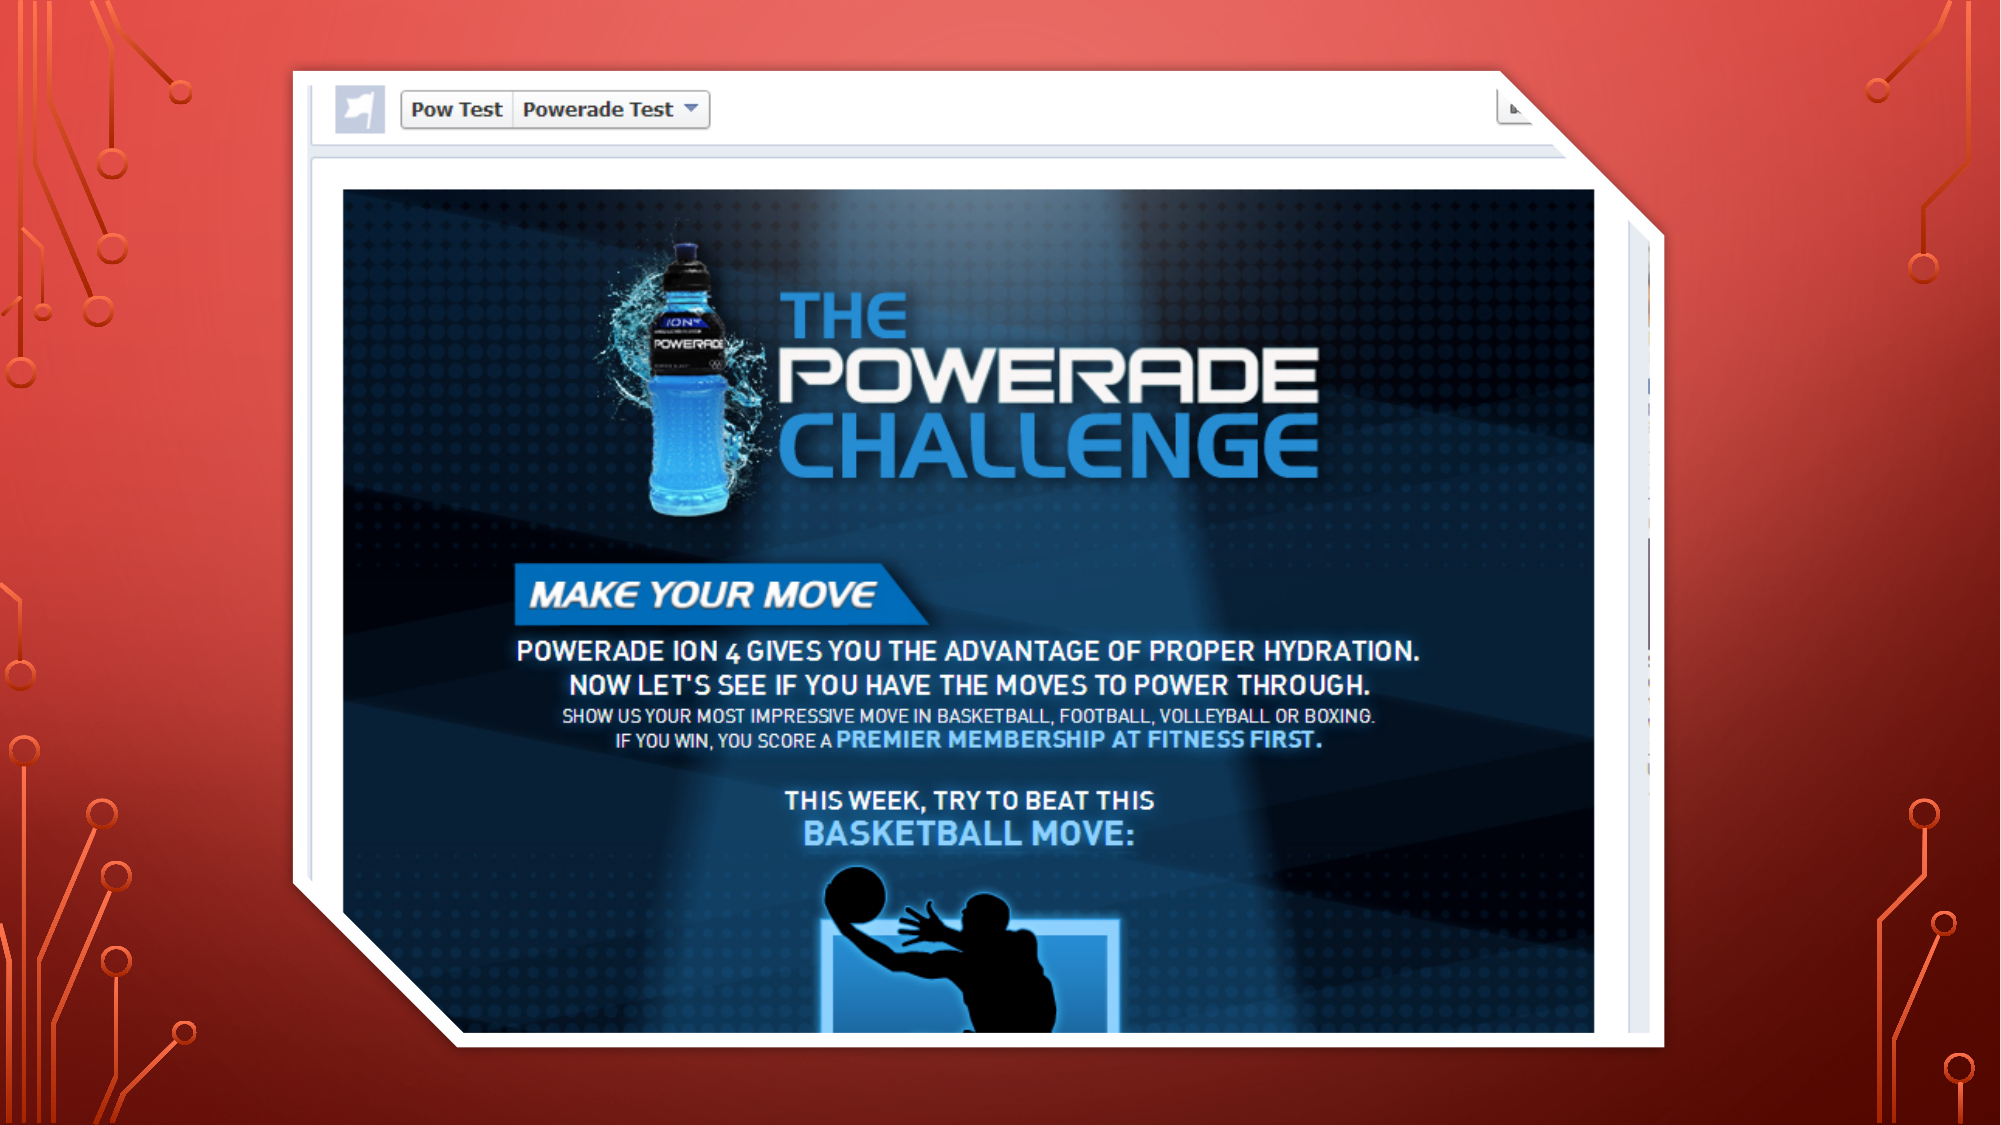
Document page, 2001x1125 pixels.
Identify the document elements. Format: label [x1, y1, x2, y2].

list [299, 77, 1658, 1041]
